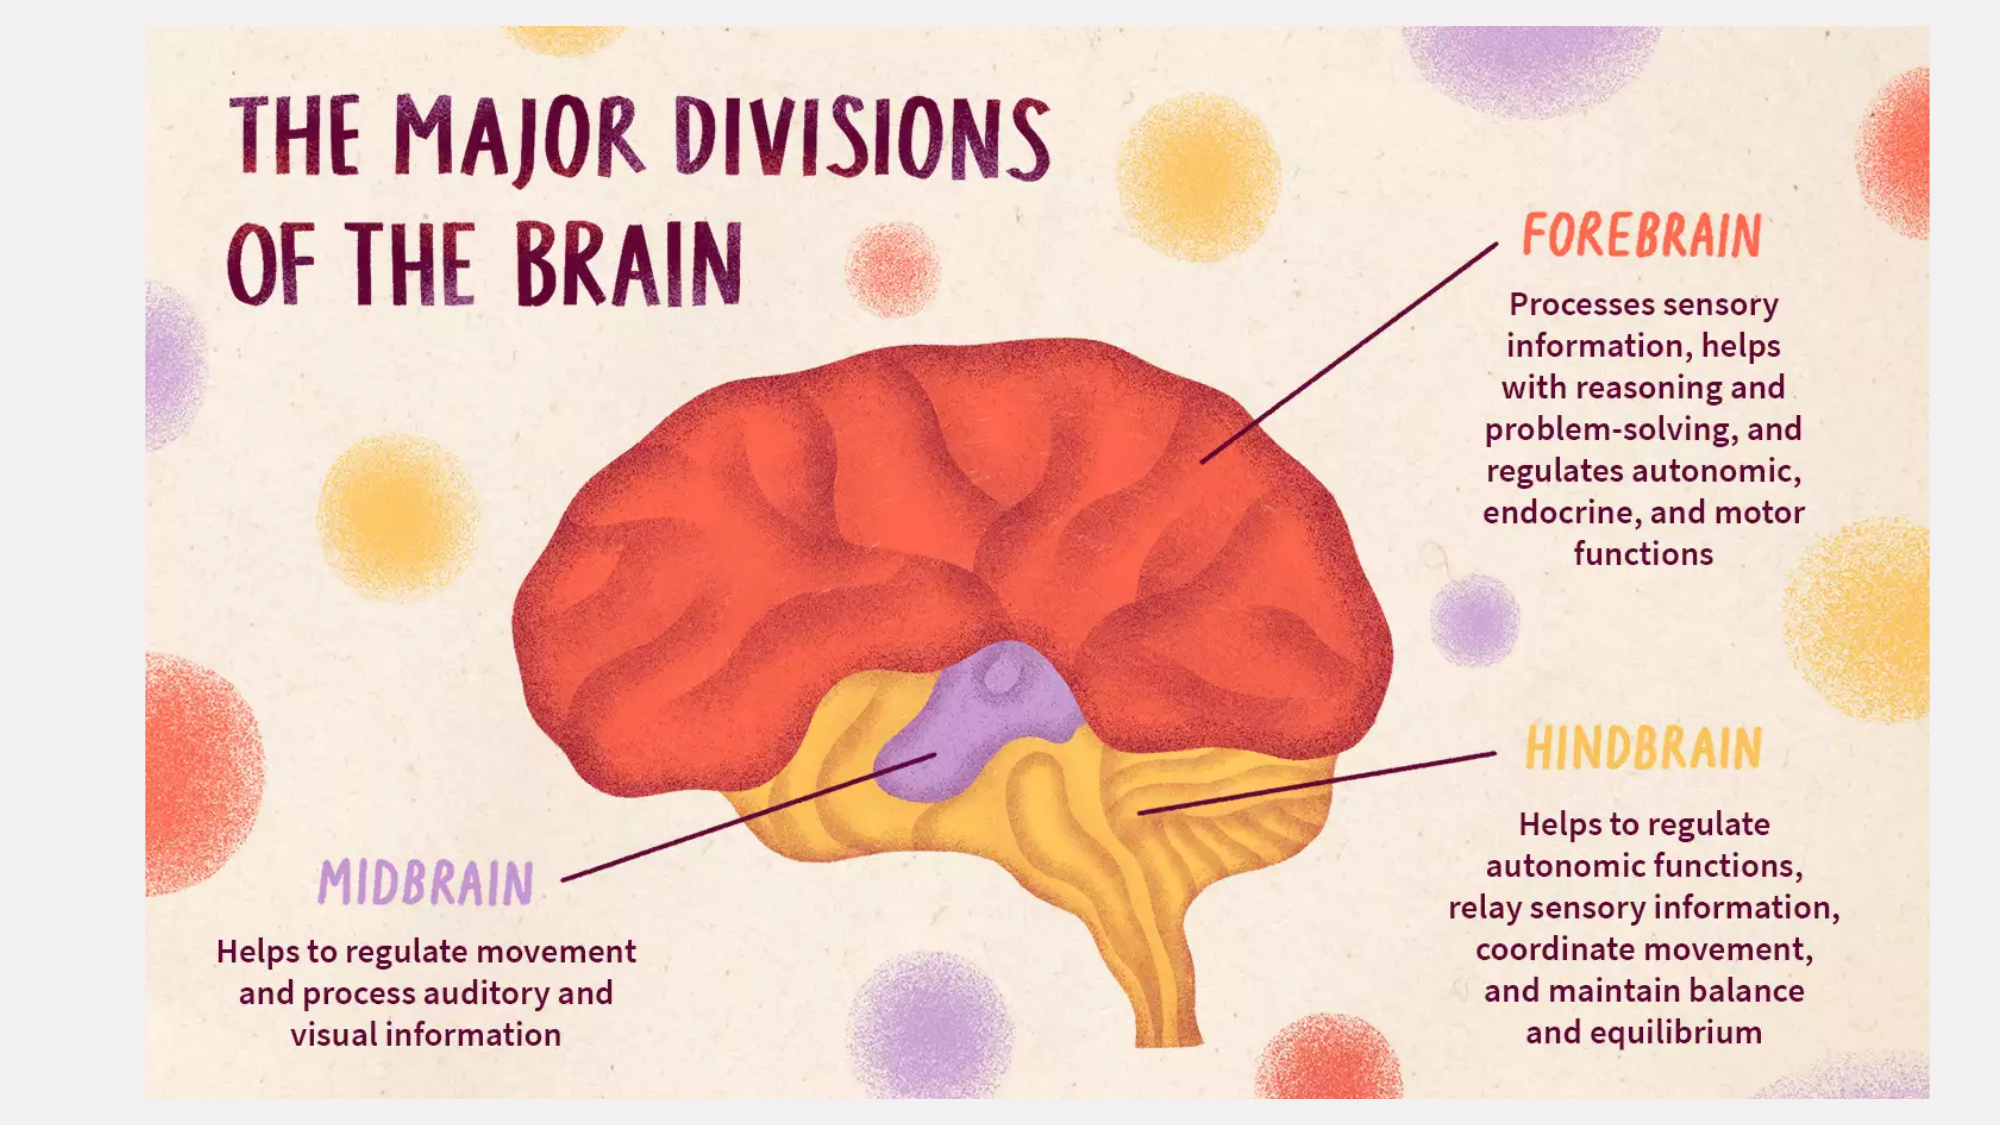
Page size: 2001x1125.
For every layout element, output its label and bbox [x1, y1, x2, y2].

list [145, 26, 1930, 1099]
